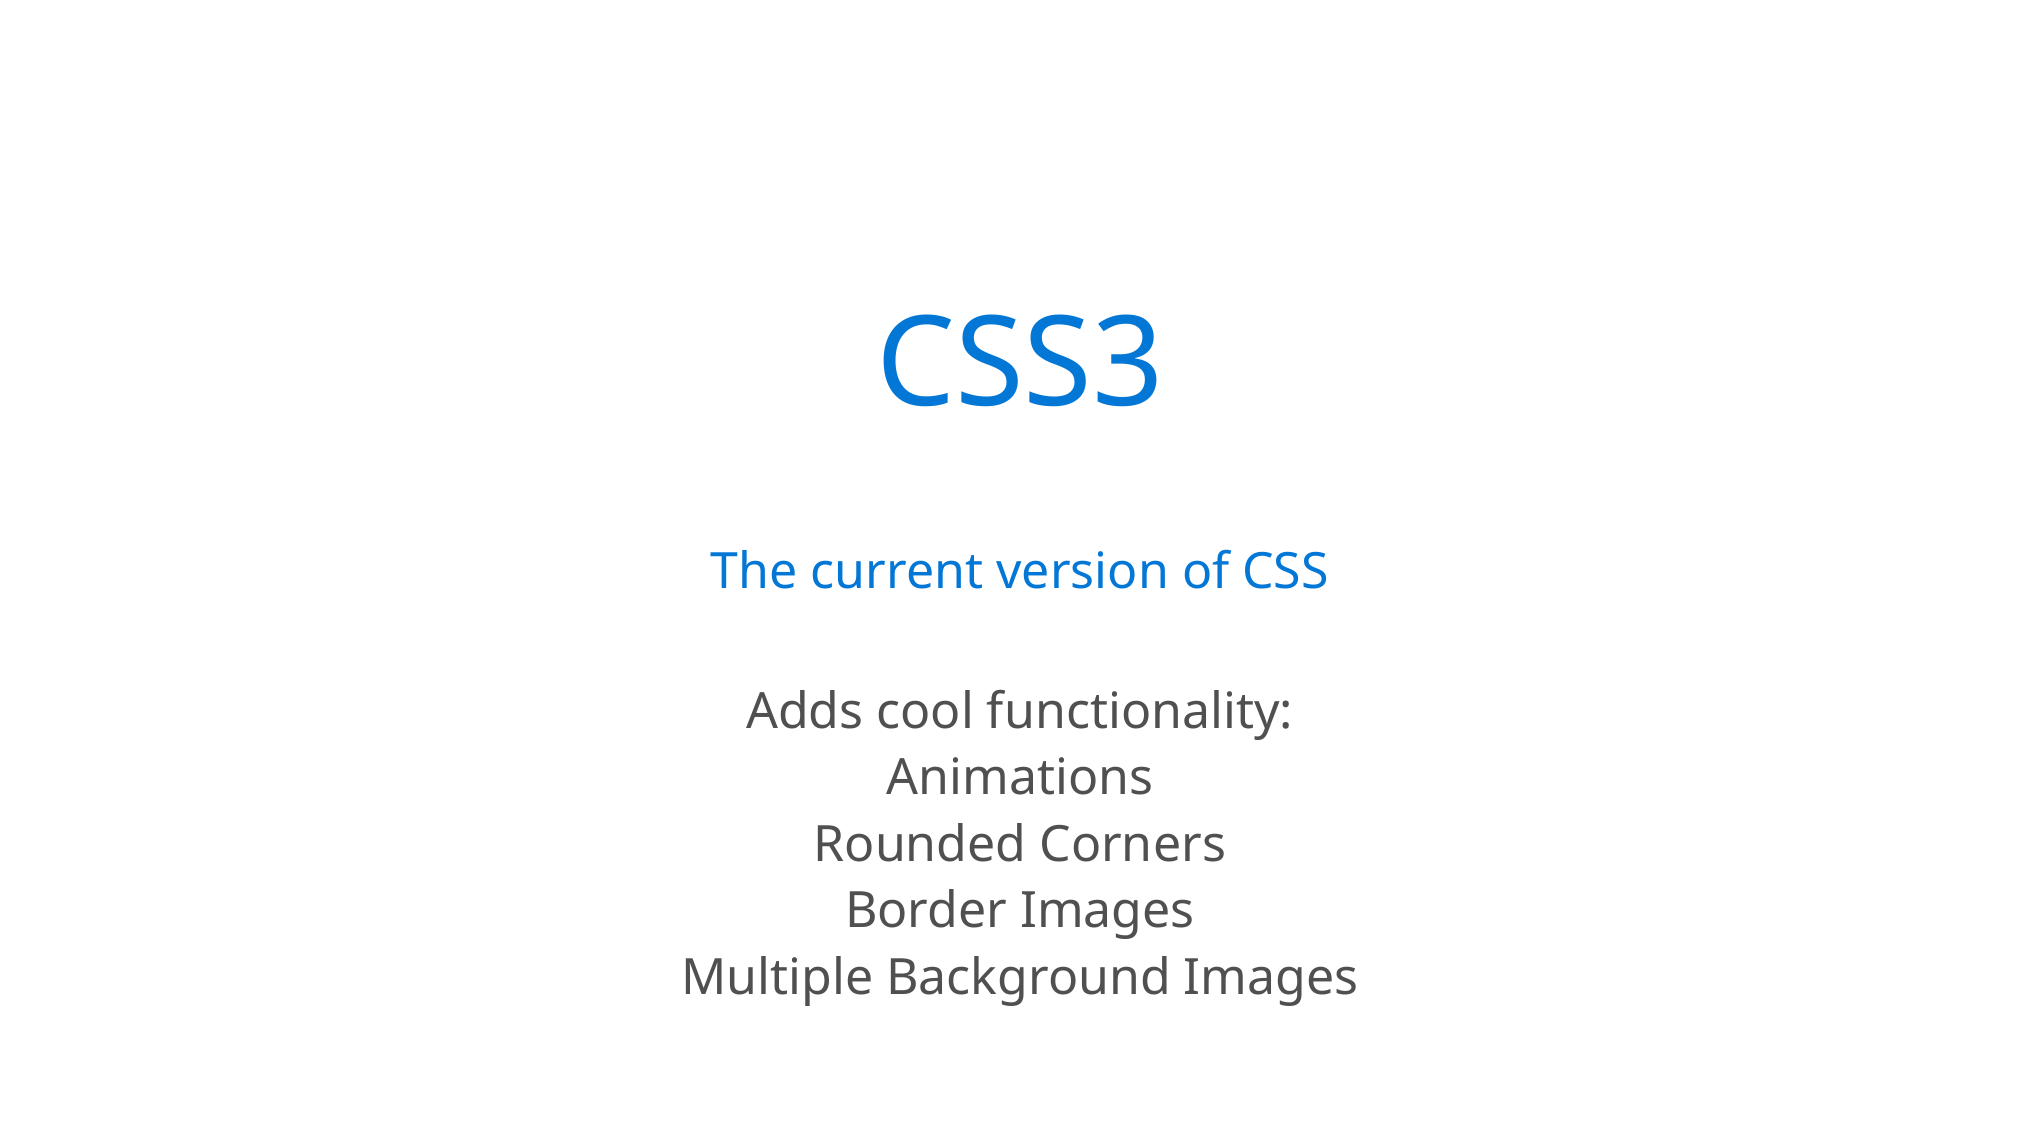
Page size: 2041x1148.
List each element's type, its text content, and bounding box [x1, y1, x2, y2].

text_box Adds cool functionality: Animations Rounded Corners Border Images Multiple Background Images [651, 661, 1389, 1029]
text_box CSS3 [846, 273, 1195, 457]
text_box The current version of CSS [680, 520, 1360, 623]
